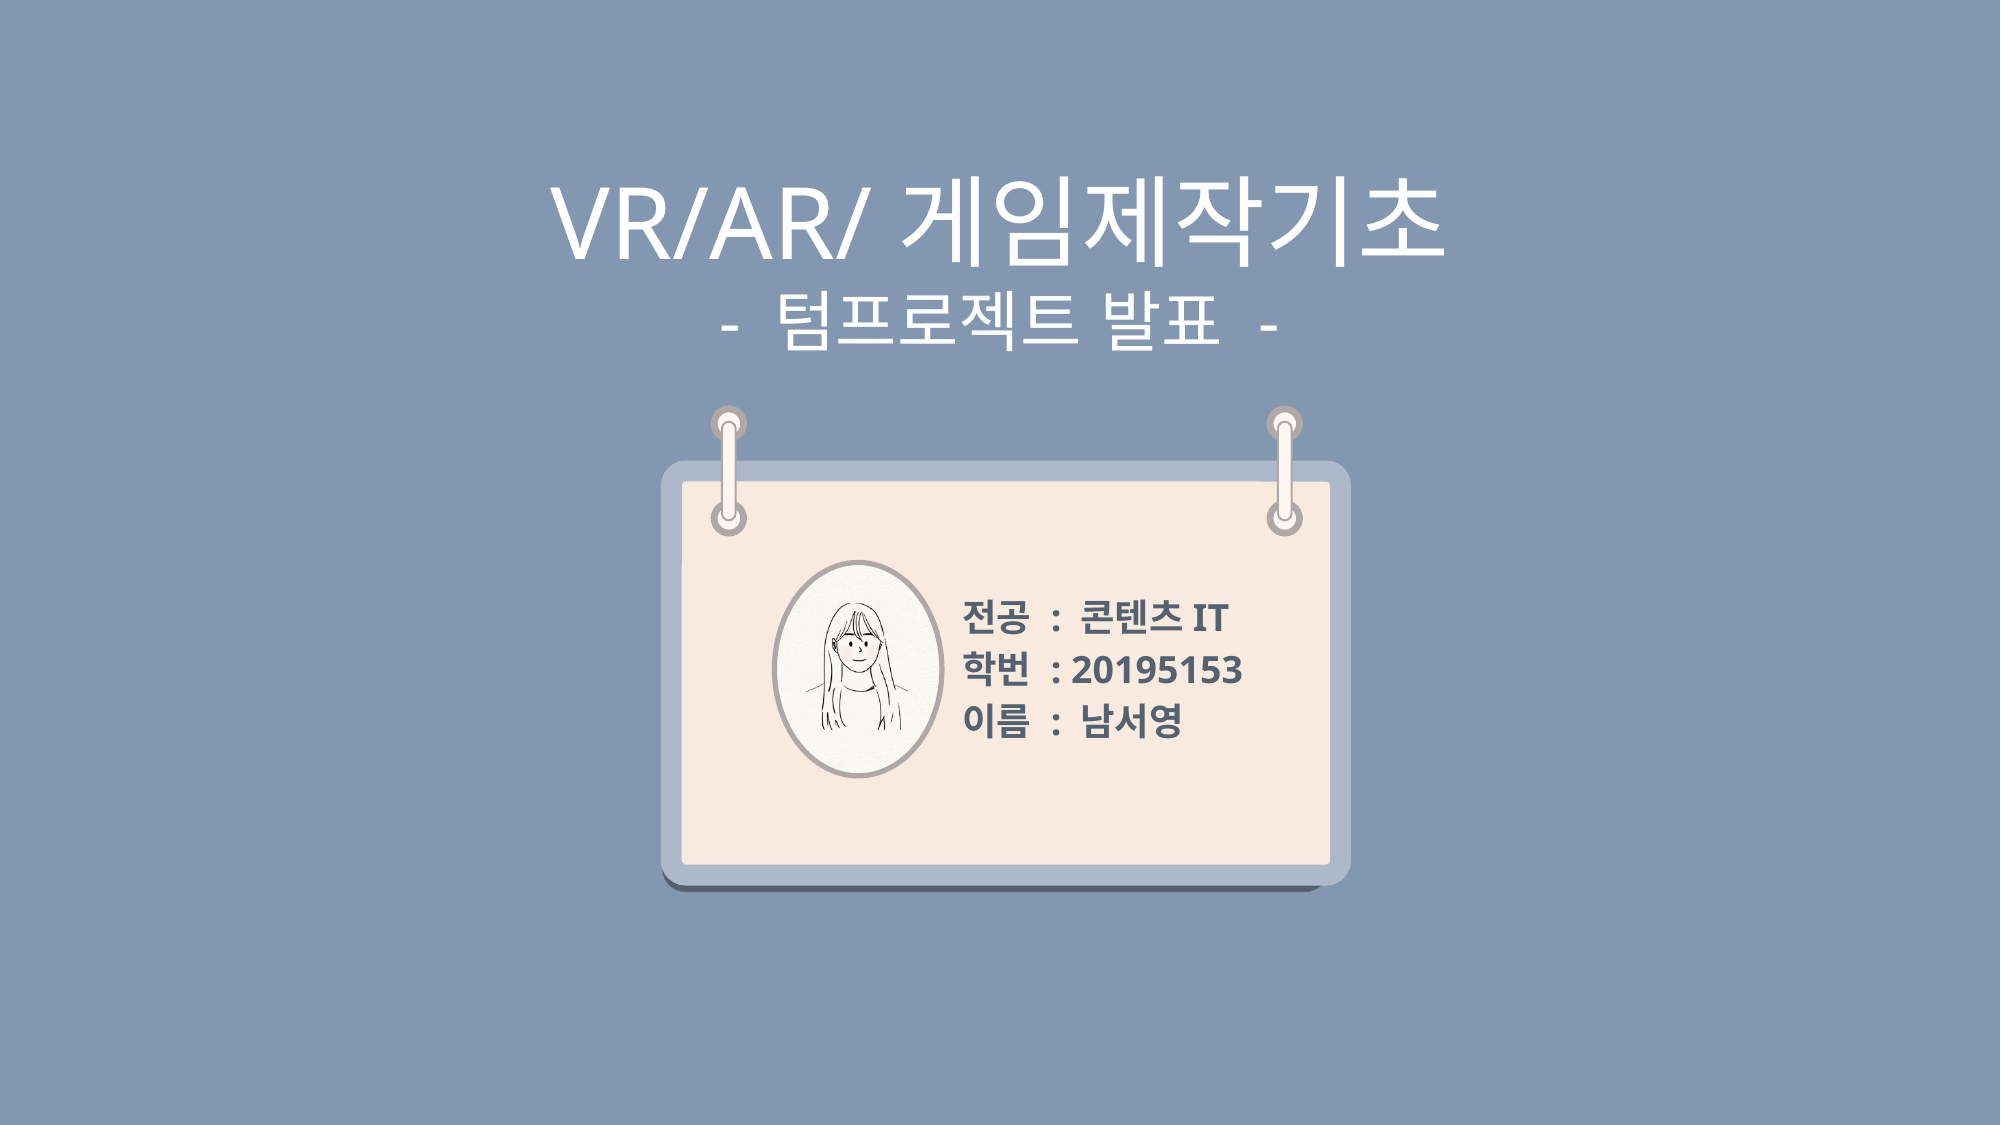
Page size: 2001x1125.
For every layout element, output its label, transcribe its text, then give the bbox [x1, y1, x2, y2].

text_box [774, 562, 942, 776]
text_box VR/AR/게임제작기초 - 텀프로젝트 발표 - [325, 152, 1675, 368]
text_box [670, 469, 1342, 877]
text_box 전공 : 콘텐츠IT 학번 : 20195153 이름 : 남서영 [947, 579, 1259, 796]
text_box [1269, 408, 1300, 534]
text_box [714, 408, 744, 534]
